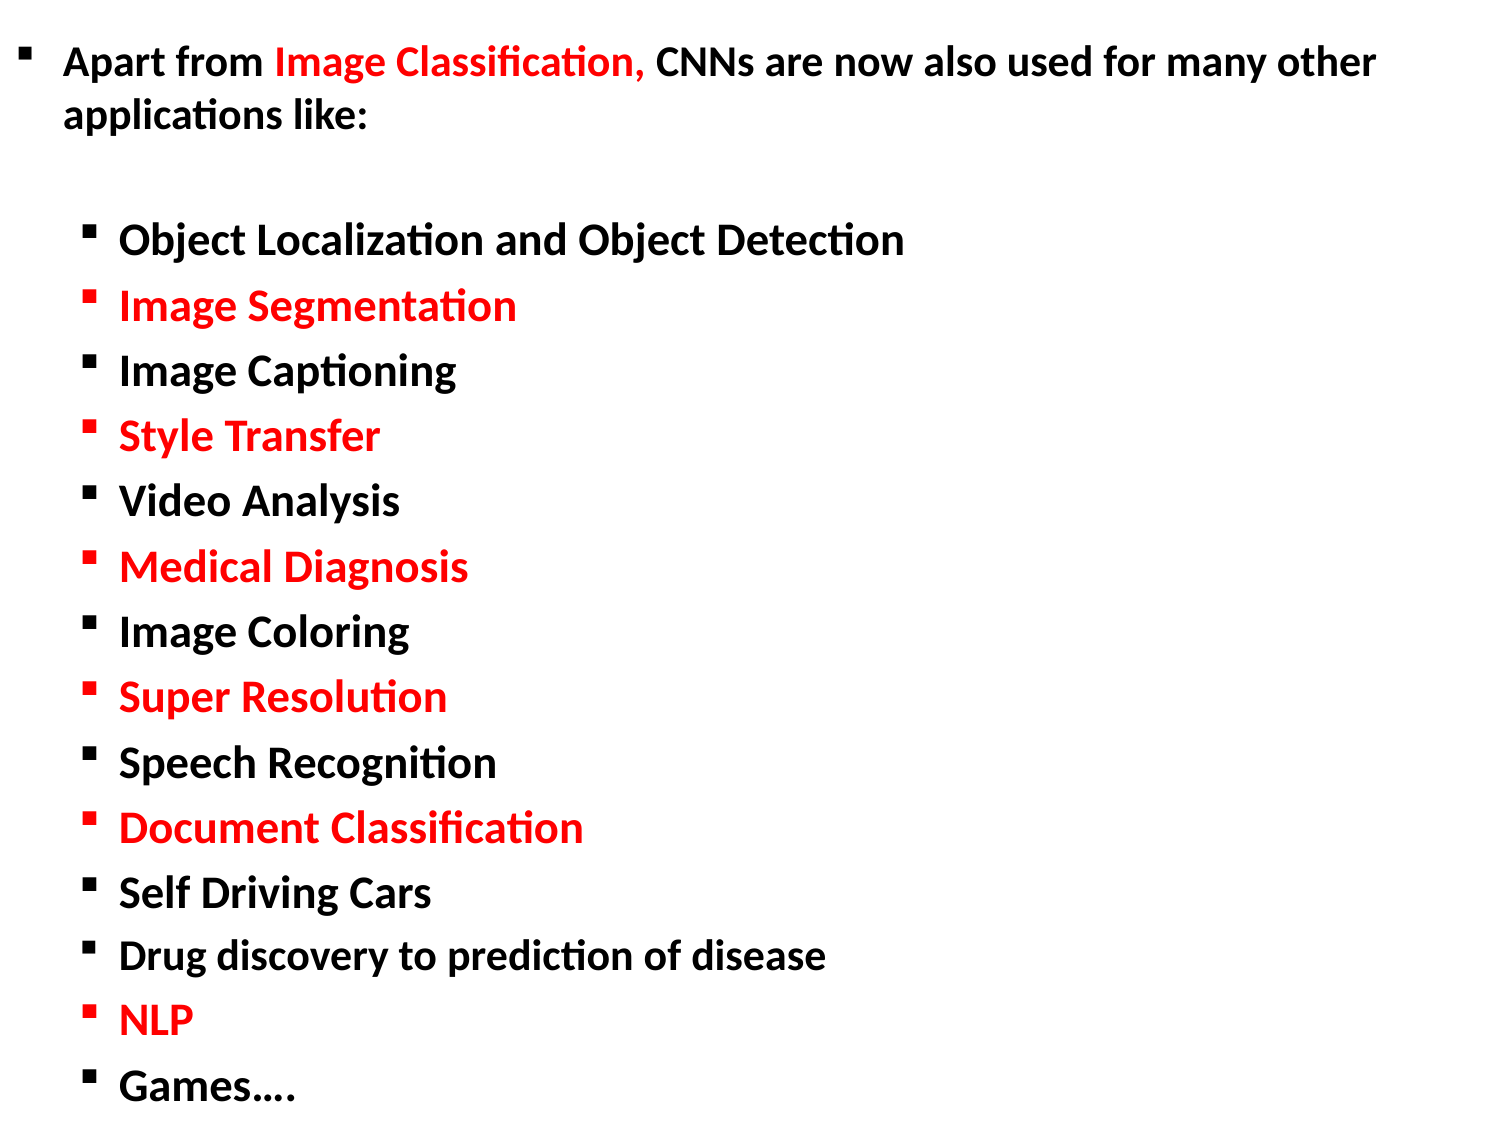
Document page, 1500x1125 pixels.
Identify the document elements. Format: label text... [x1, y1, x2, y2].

list Apart from Image Classification, CNNs are now also used for many other applications like: Object Localization and Object Detection Image Segmentation Image Captioning Style Transfer Video Analysis Medical Diagnosis Image Coloring Super Resolution Speech Recognition Document Classification Self Driving Cars Drug discovery to prediction of disease NLP Games…. [0, 24, 1500, 1125]
